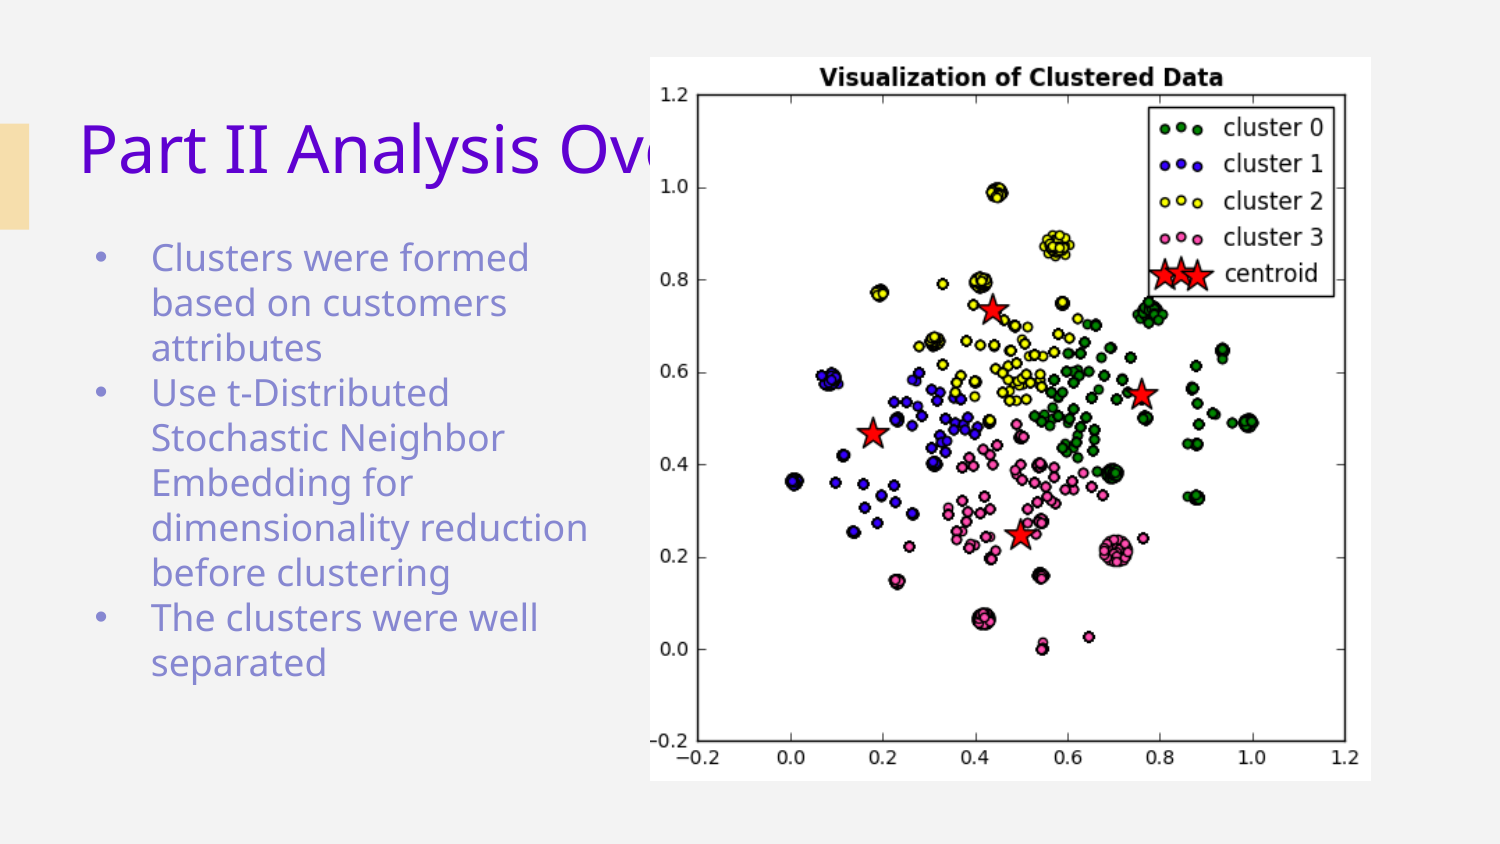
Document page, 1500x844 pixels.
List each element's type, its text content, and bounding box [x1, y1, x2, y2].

title Part II Analysis Overview [63, 0, 1371, 329]
text_box [0, 123, 30, 230]
picture [650, 56, 1371, 782]
text_box Clusters were formed based on customers attributes Use t-Distributed Stochastic Neighbor Embedding for dimensionality reduction before clustering The clusters were well separated [79, 554, 645, 674]
